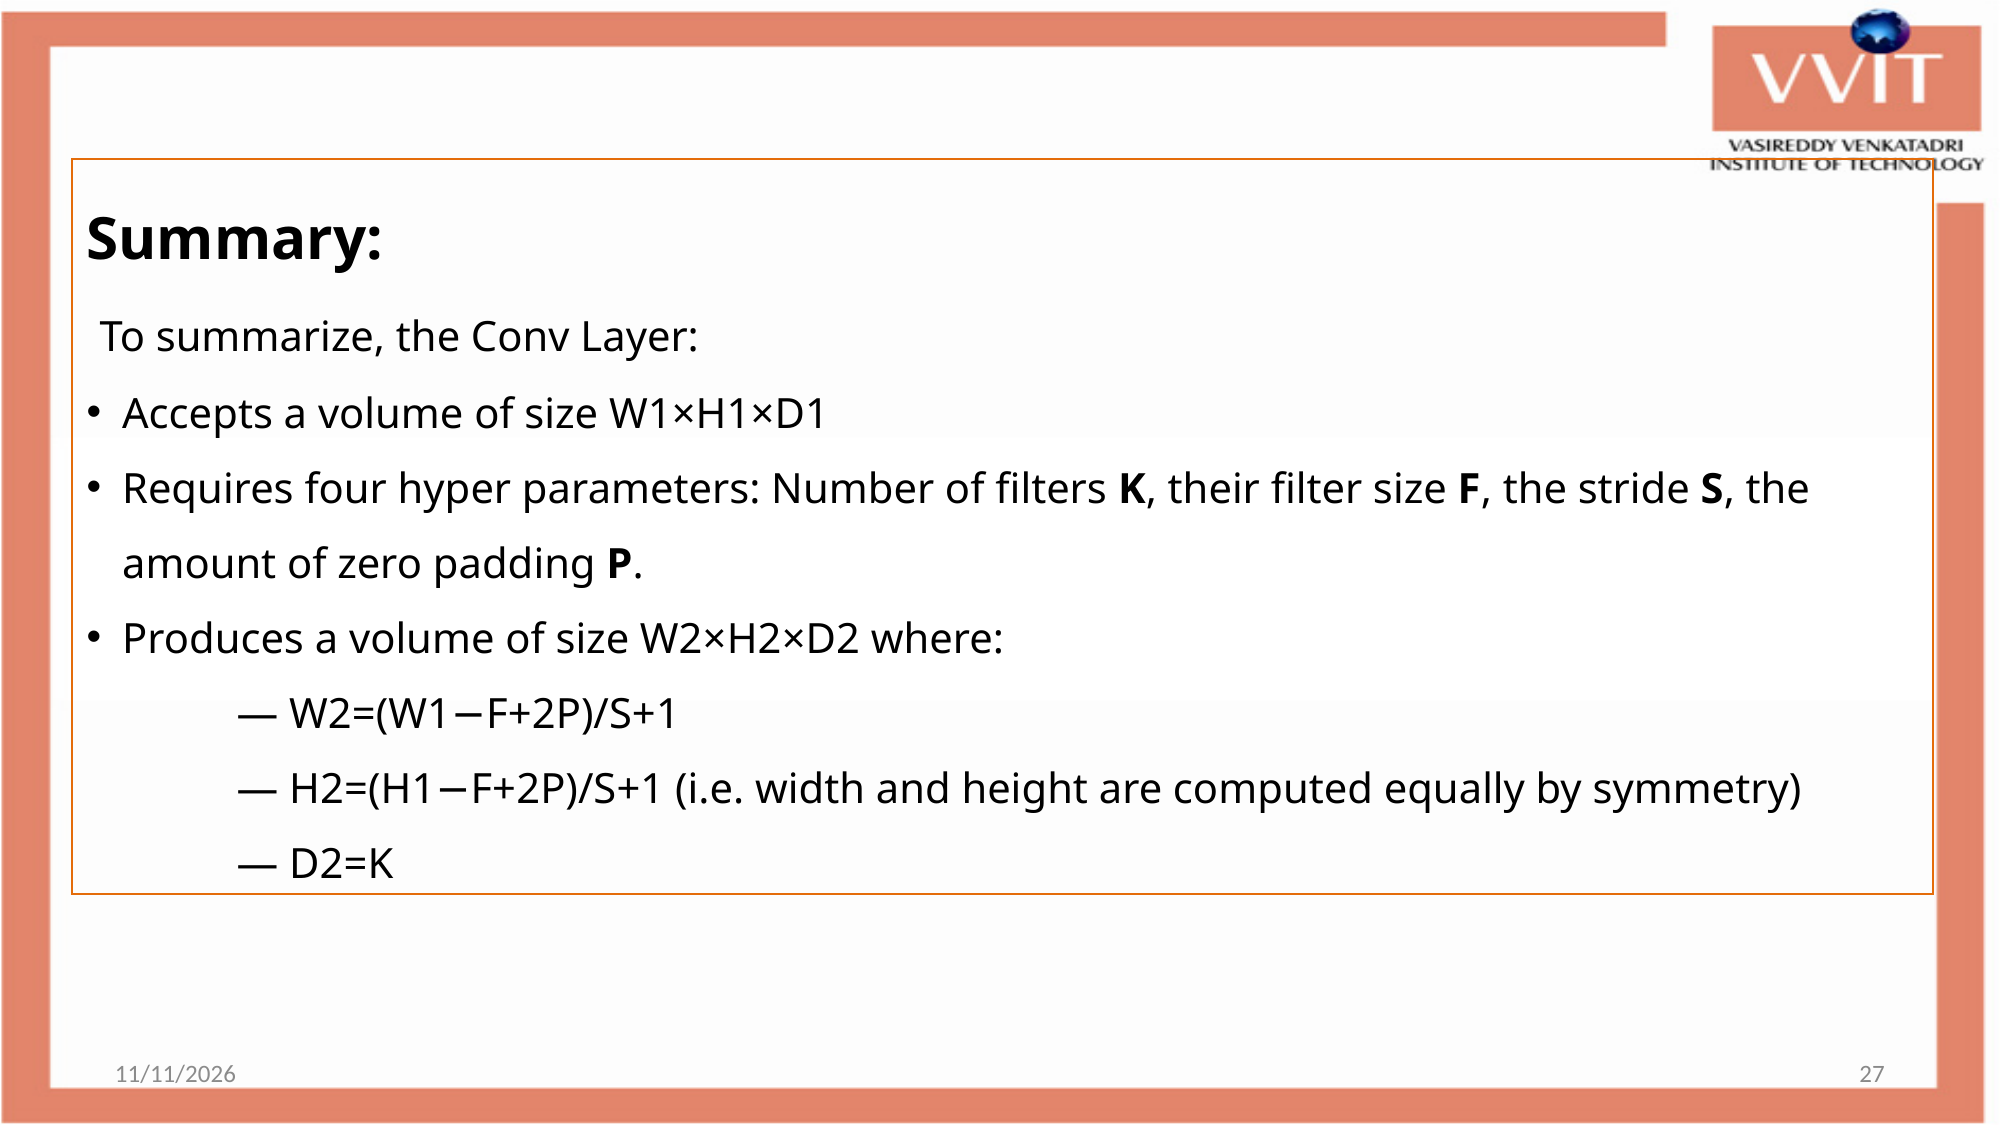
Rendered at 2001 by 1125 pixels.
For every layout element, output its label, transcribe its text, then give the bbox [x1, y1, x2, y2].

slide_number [99, 1042, 567, 1103]
slide_number 27 [1433, 1042, 1900, 1103]
text_box Summary: To summarize, the Conv Layer: Accepts a volume of size W1×H1×D1 Requires four hyper parameters: Number of filters K, their filter size F, the stride S, the amount of zero padding P. Produces a volume of size W2×H2×D2 where: — W2=(W1−F+2P)/S+1 — H2=(H1−F+2P)/S+1 (i.e. width and height are computed equally by symmetry) — D2=K [71, 159, 1933, 894]
picture [0, 0, 2001, 1125]
